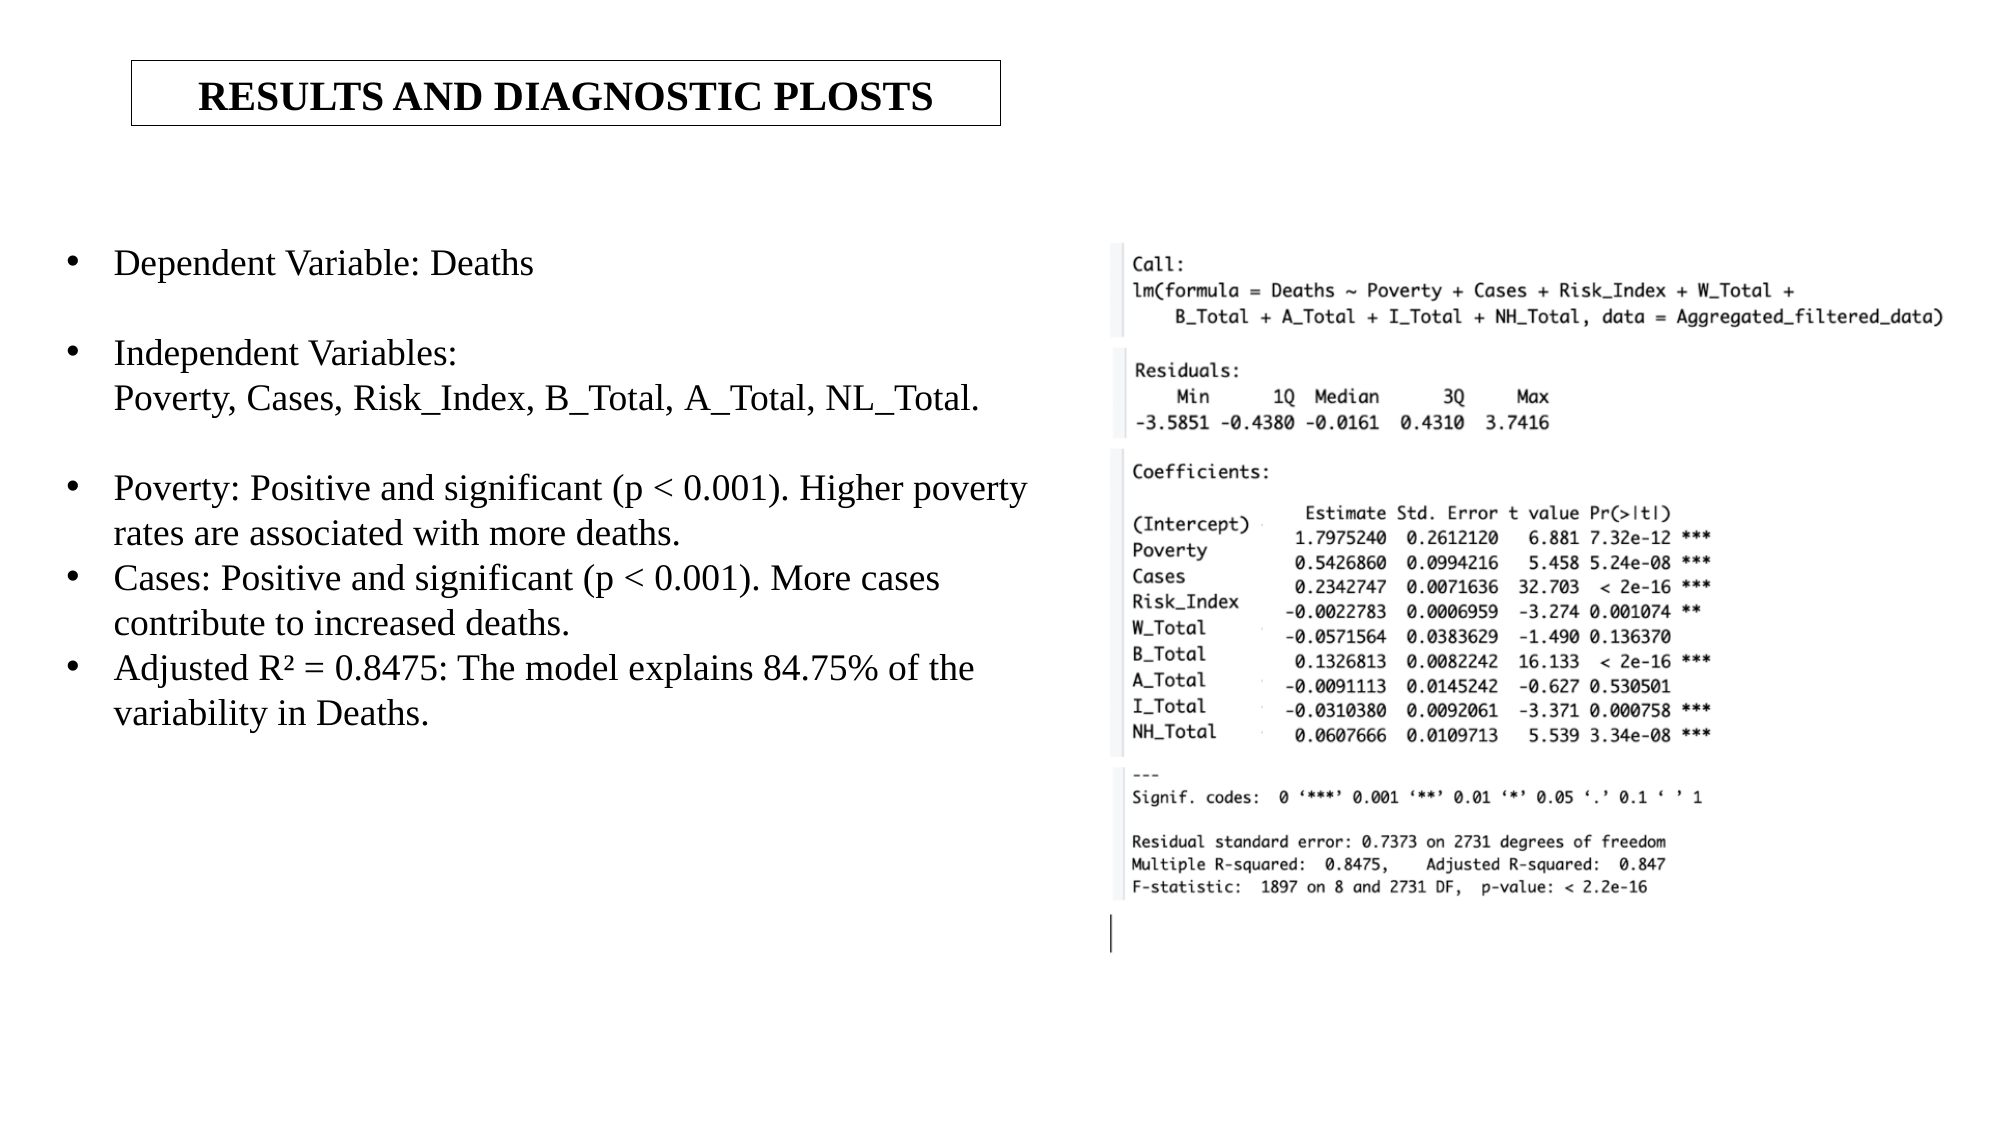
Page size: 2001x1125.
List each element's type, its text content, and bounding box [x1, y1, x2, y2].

text_box Dependent Variable: Deaths Independent Variables: Poverty, Cases, Risk_Index, B_Total, A_Total, NL_Total. Poverty: Positive and significant (p < 0.001). Higher poverty rates are associated with more deaths. Cases: Positive and significant (p < 0.001). More cases contribute to increased deaths. Adjusted R² = 0.8475: The model explains 84.75% of the variability in Deaths. [51, 230, 1028, 831]
text_box RESULTS AND DIAGNOSTIC PLOSTS [131, 60, 1001, 126]
picture [1028, 230, 2001, 1032]
